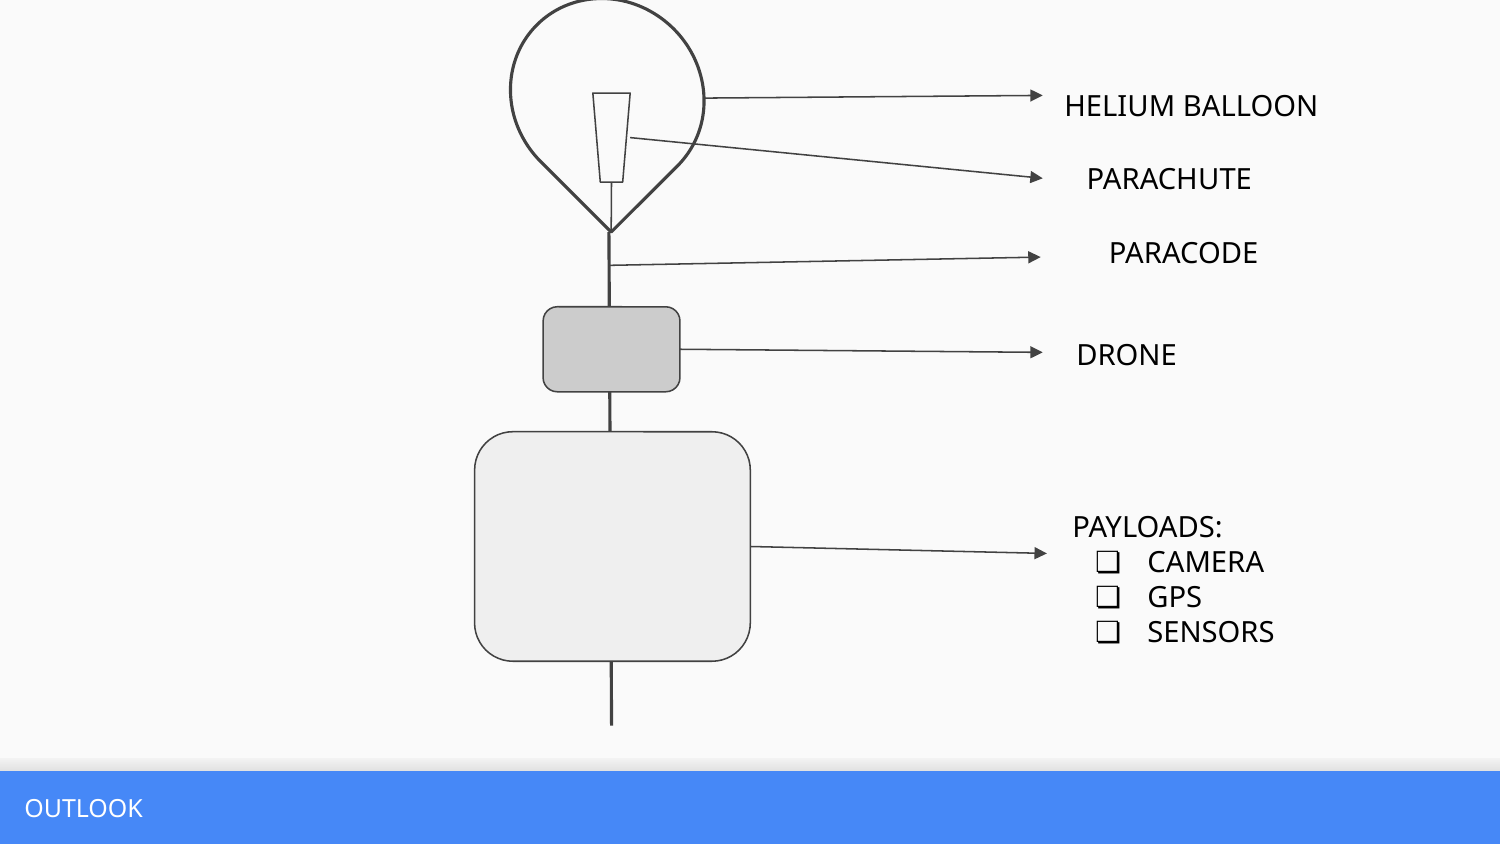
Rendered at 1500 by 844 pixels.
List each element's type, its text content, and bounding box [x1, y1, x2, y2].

text_box PAYLOADS: CAMERA GPS SENSORS [1057, 493, 1466, 699]
text_box DRONE [1061, 321, 1401, 387]
text_box [616, 431, 751, 662]
text_box HELIUM BALLOON [1049, 71, 1413, 137]
list OUTLOOK [9, 770, 1385, 844]
text_box PARACODE [1094, 219, 1368, 285]
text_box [609, 256, 1041, 266]
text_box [626, 137, 1044, 179]
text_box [608, 272, 612, 726]
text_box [703, 95, 1043, 99]
text_box PARACHUTE [1071, 145, 1282, 211]
text_box [543, 306, 603, 392]
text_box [679, 349, 1043, 353]
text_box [608, 236, 612, 256]
text_box [613, 183, 656, 228]
text_box [592, 93, 631, 183]
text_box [750, 546, 1048, 554]
text_box [616, 306, 680, 392]
text_box [474, 431, 603, 662]
text_box [510, 0, 704, 226]
